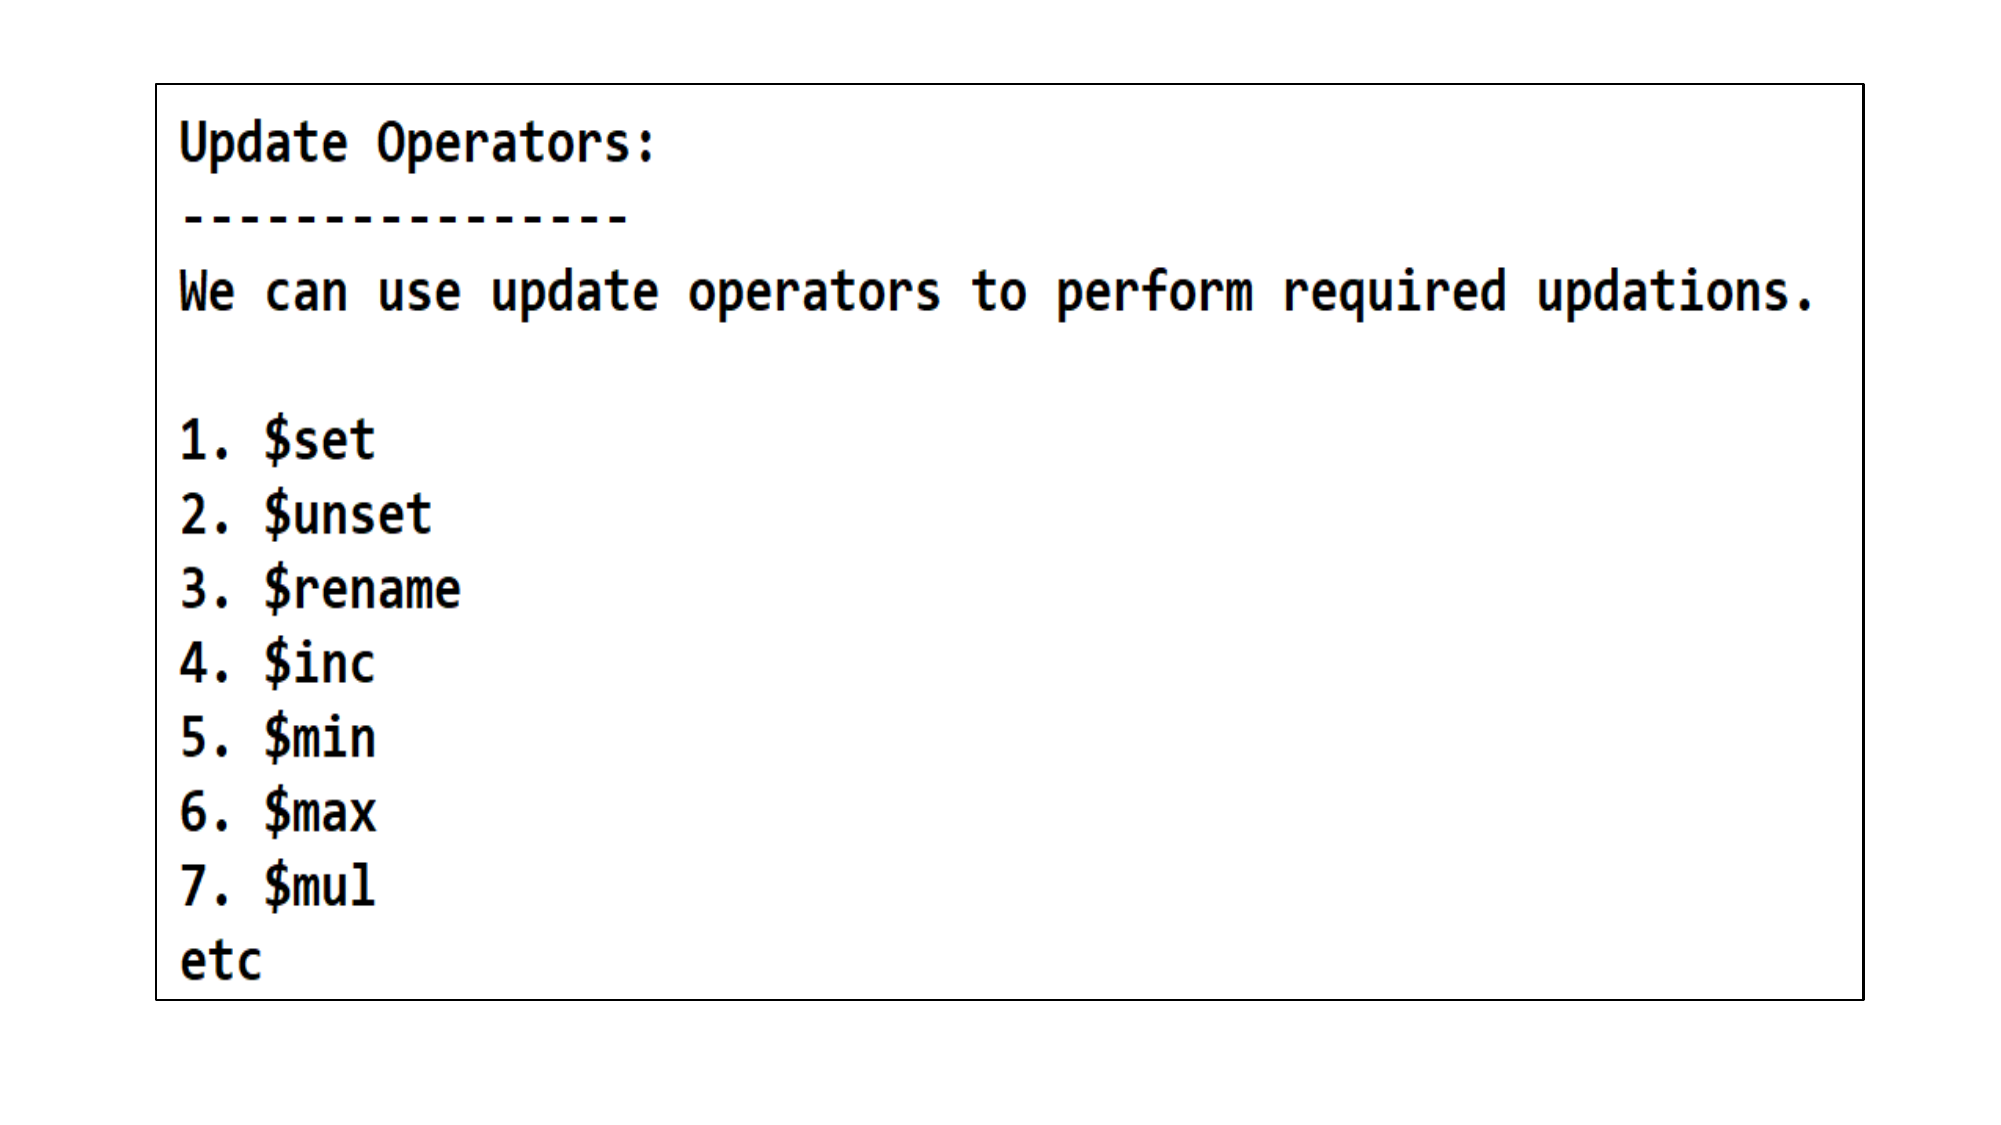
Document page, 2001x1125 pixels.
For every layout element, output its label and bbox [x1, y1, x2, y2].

picture [156, 84, 1863, 1000]
